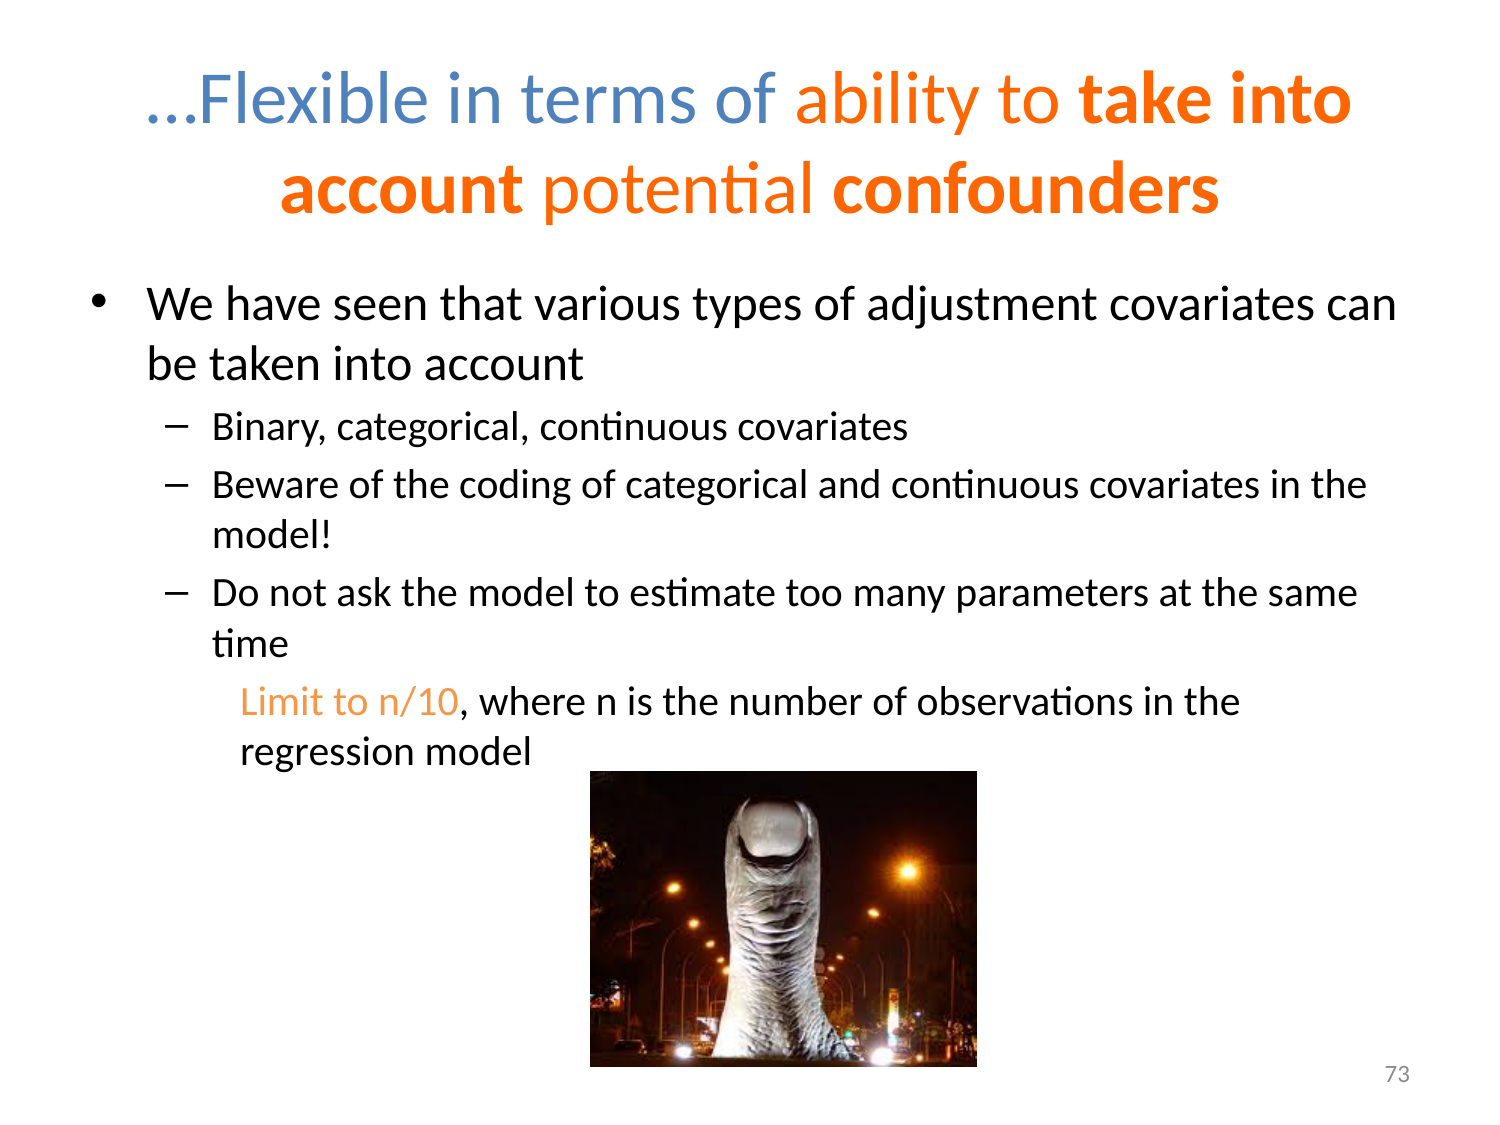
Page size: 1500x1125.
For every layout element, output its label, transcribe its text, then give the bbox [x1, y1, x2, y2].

list We have seen that various types of adjustment covariates can be taken into account Binary, categorical, continuous covariates Beware of the coding of categorical and continuous covariates in the model! Do not ask the model to estimate too many parameters at the same time Limit to n/10, where n is the number of observations in the regression model [75, 262, 1425, 826]
title …Flexible in terms of ability to take into account potential confounders [75, 45, 1425, 233]
picture [590, 771, 977, 1067]
slide_number 73 [1074, 1042, 1425, 1103]
